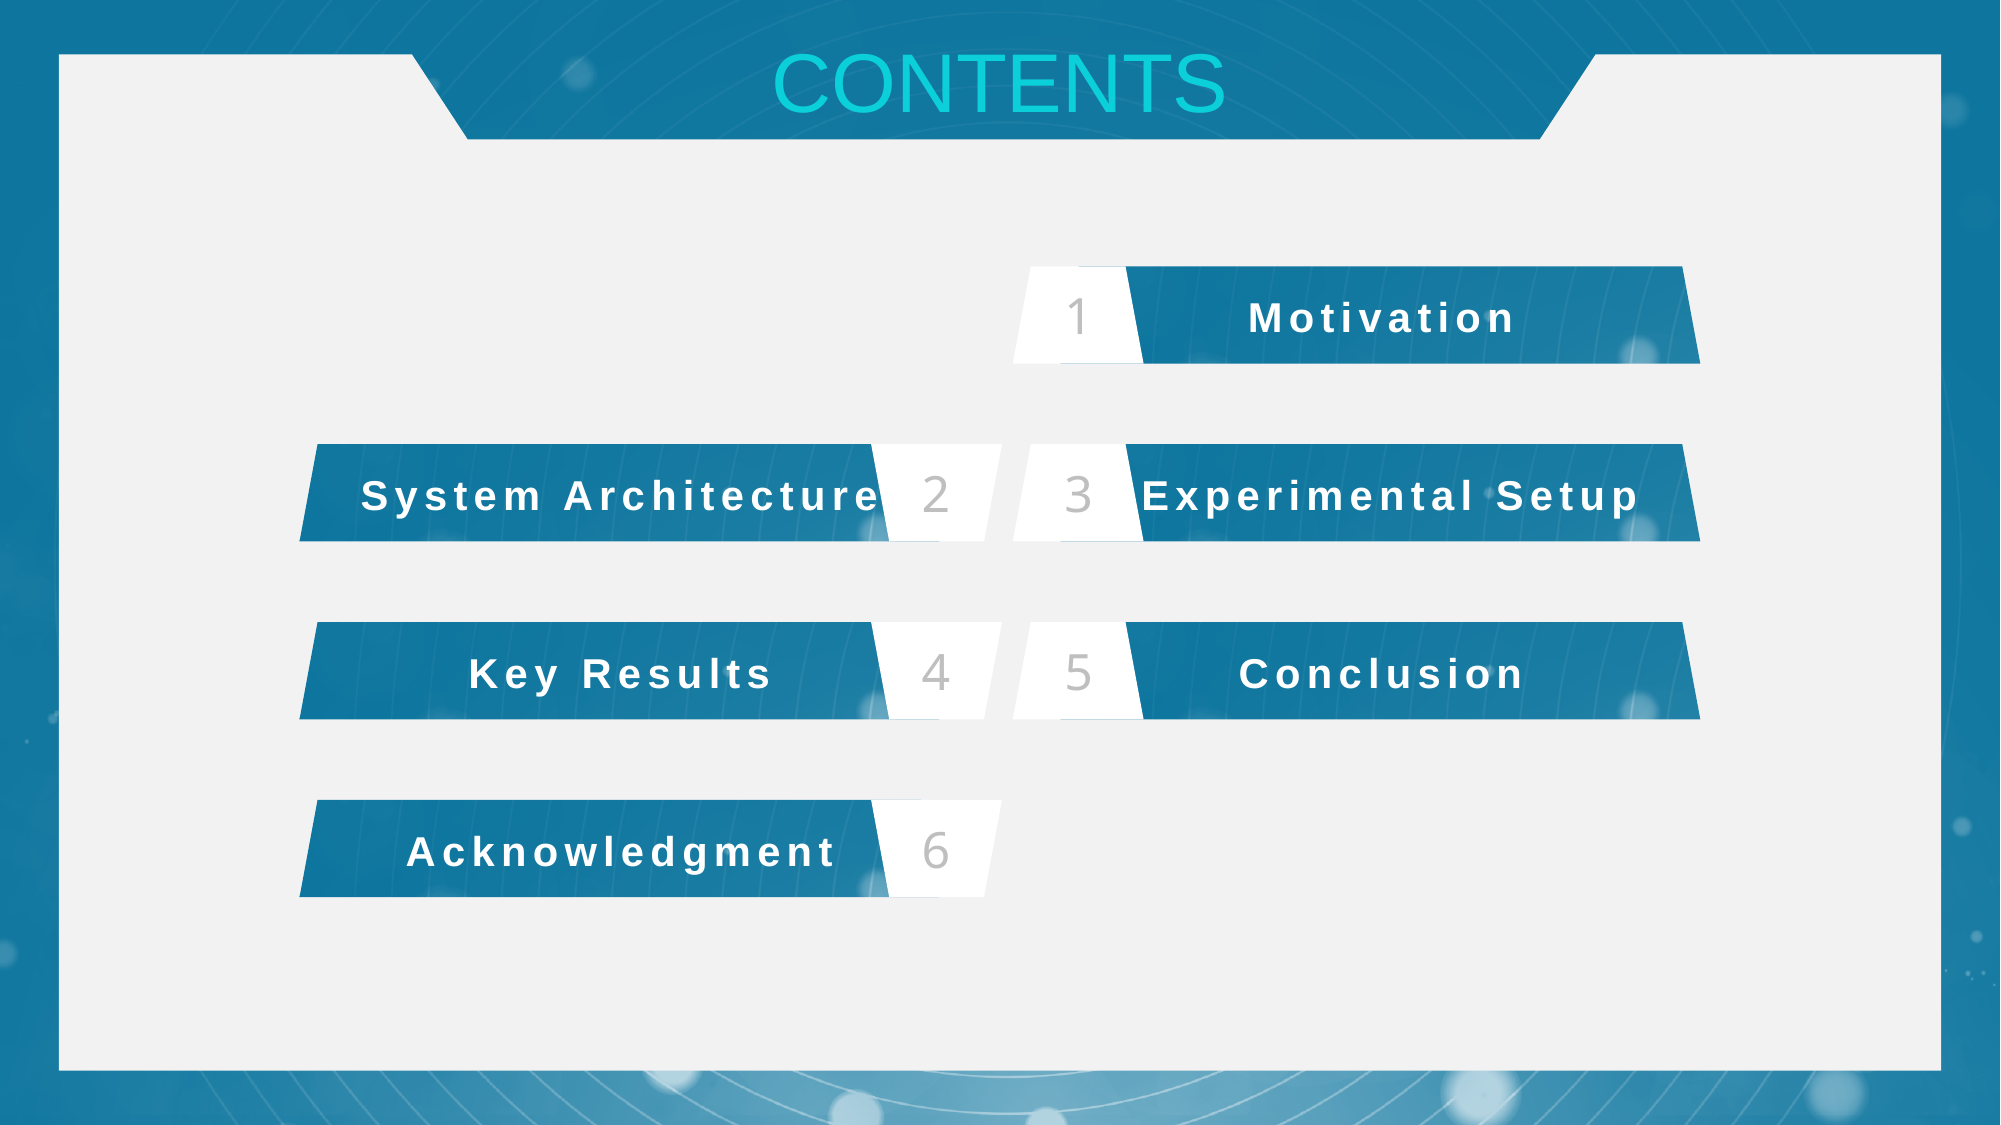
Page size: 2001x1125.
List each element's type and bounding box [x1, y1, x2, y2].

picture [0, 0, 2000, 1125]
text_box [299, 444, 1701, 542]
